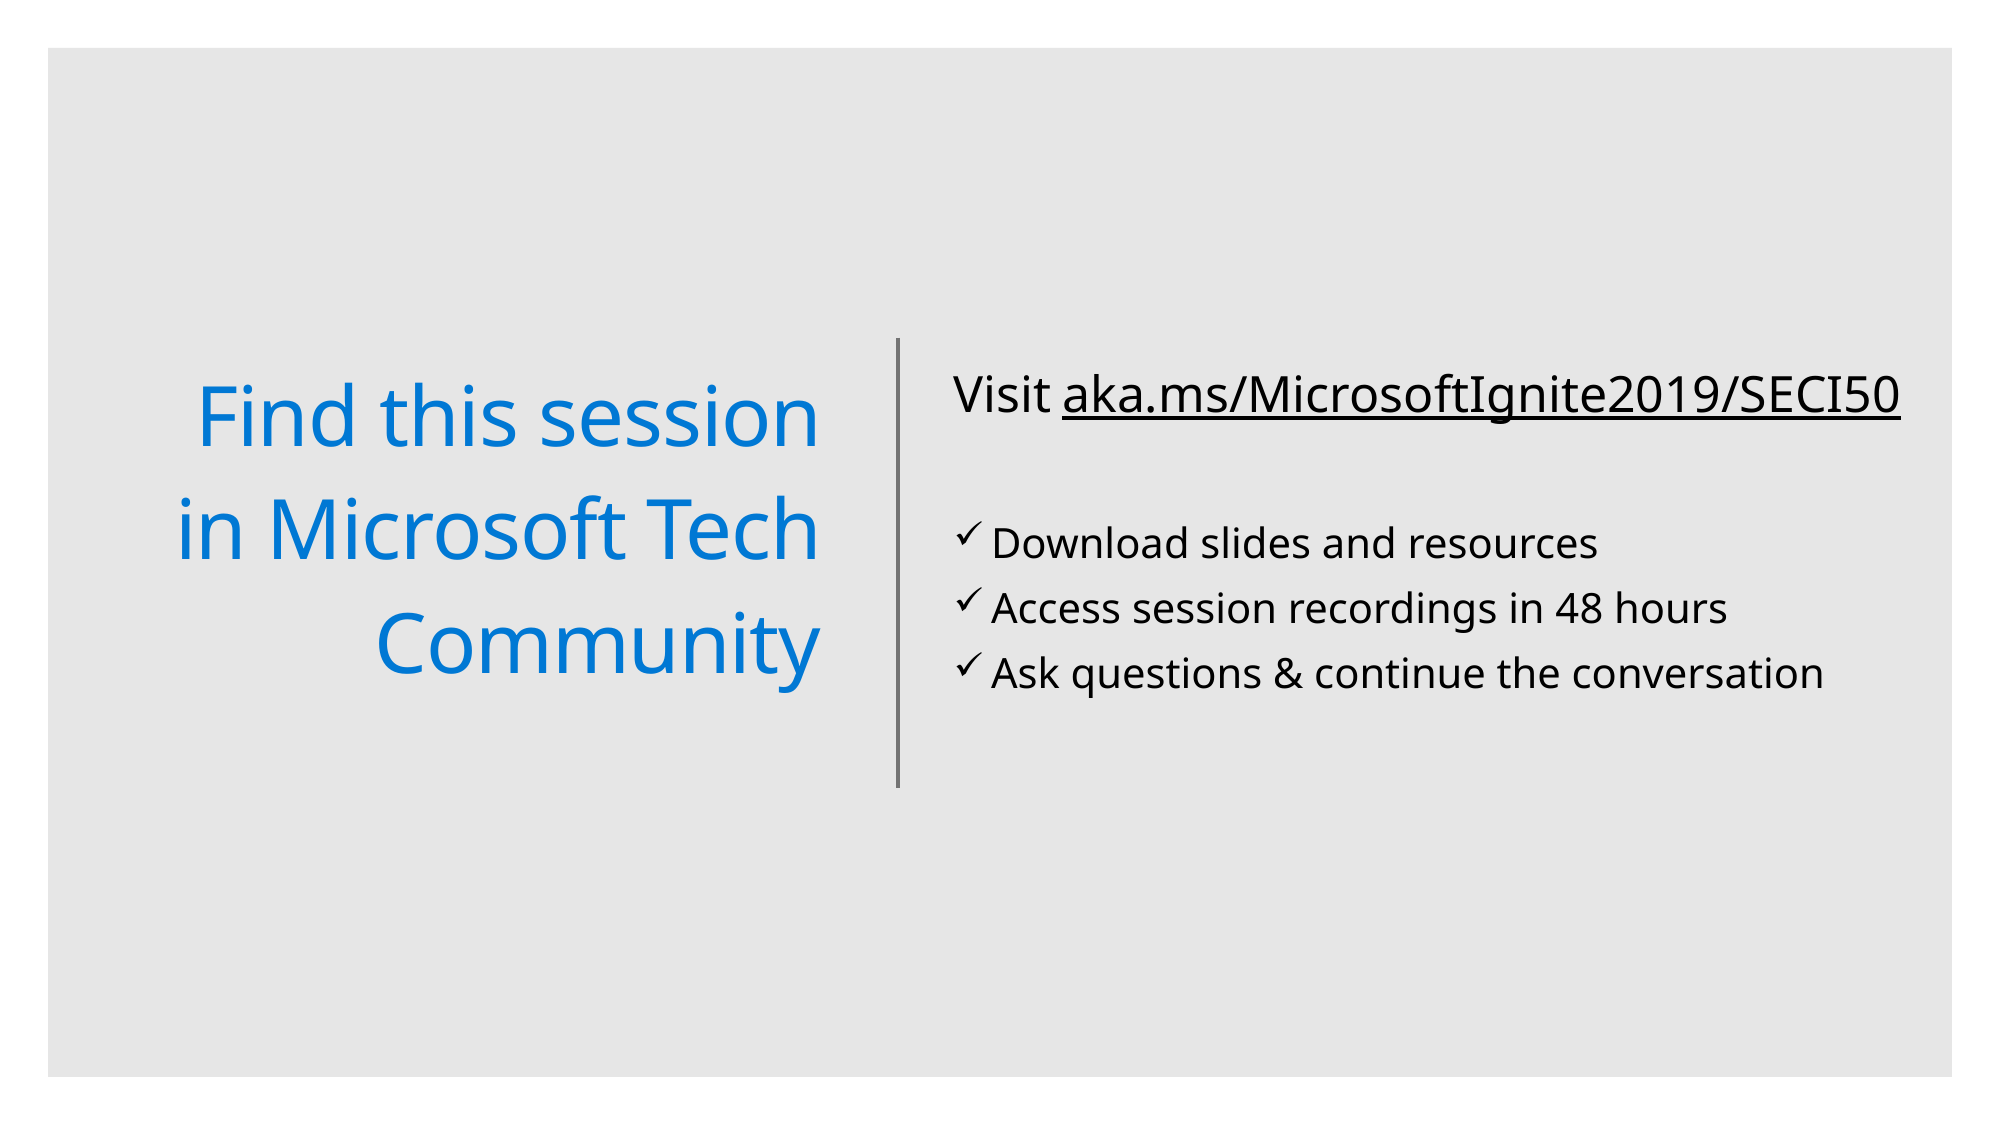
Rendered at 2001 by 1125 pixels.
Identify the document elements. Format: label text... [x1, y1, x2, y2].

text_box [47, 47, 1953, 1078]
list Visit aka.ms/MicrosoftIgnite2019/SECI50 Download slides and resources Access session recordings in 48 hours Ask questions & continue the conversation [953, 158, 2000, 967]
text_box Find this session in Microsoft Tech Community [171, 347, 822, 708]
